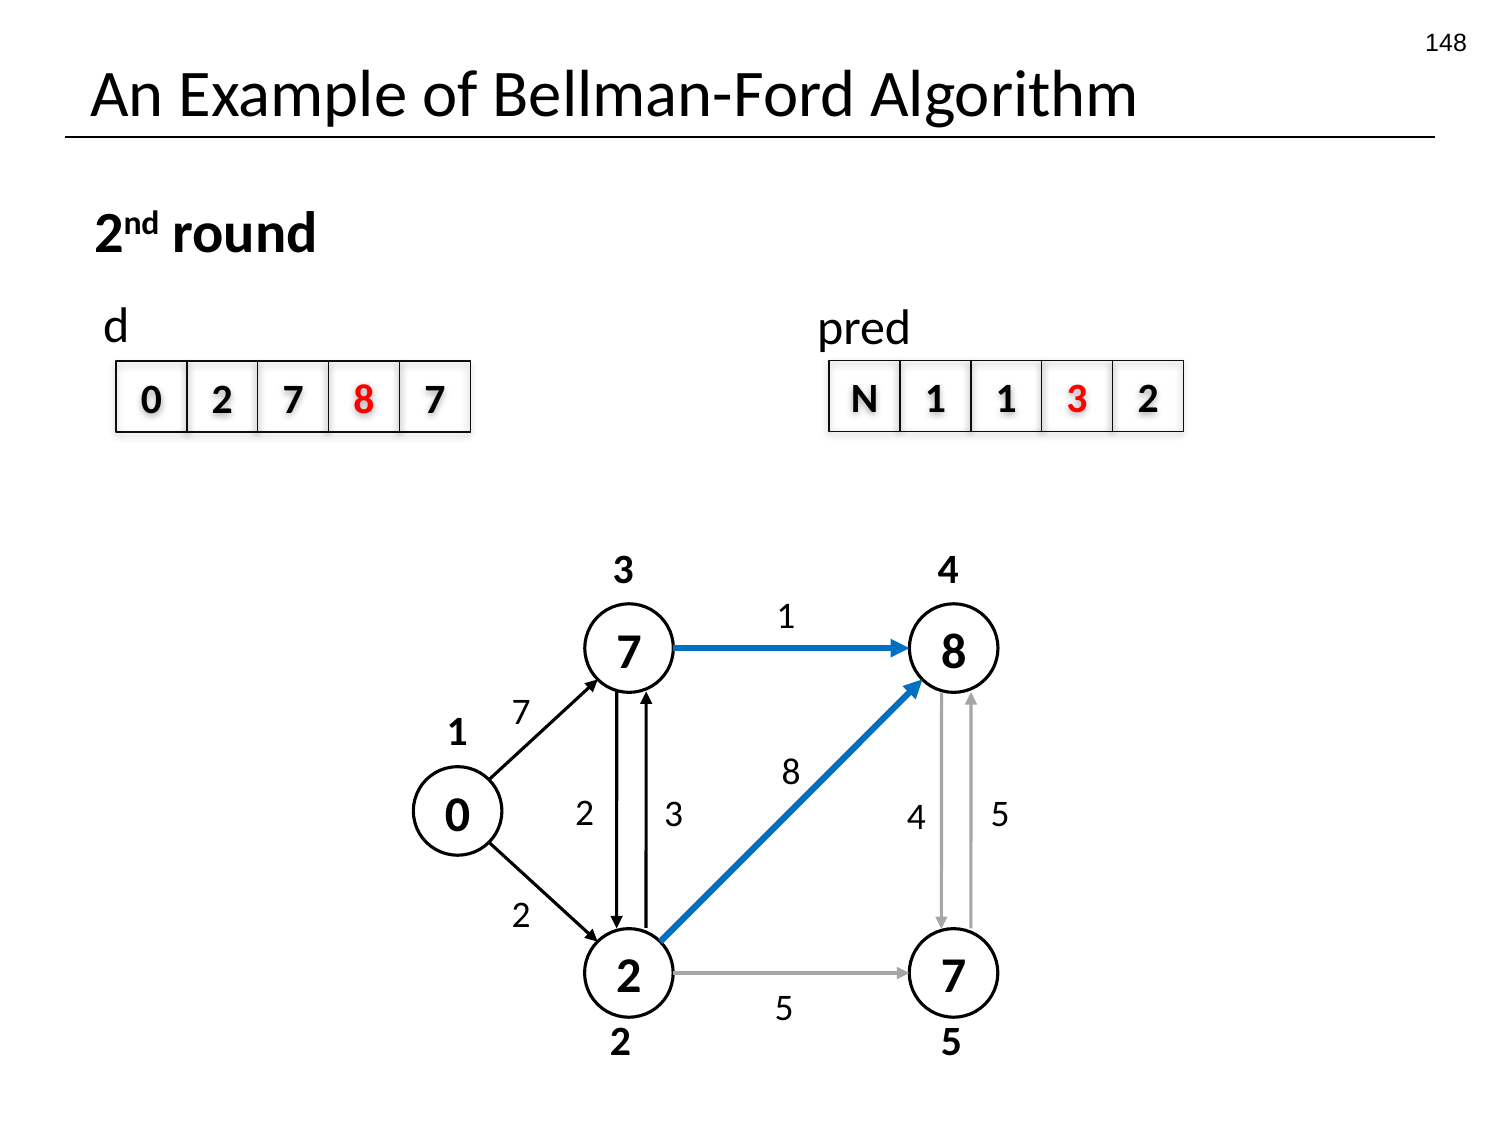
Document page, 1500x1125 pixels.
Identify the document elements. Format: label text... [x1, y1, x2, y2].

text_box pred [802, 286, 927, 362]
text_box d [88, 285, 145, 360]
text_box 7 [584, 603, 674, 693]
text_box 0 [115, 360, 186, 433]
text_box 3 [597, 534, 649, 599]
text_box 3 [1041, 360, 1111, 432]
text_box 1 [761, 584, 811, 644]
title An Example of Bellman-Ford Algorithm [75, 20, 1425, 138]
text_box 1 [899, 360, 969, 432]
text_box 2 [186, 360, 257, 433]
text_box 5 [975, 781, 1025, 842]
text_box 1 [431, 696, 483, 762]
text_box 0 [413, 766, 502, 856]
text_box 2 [595, 1006, 647, 1072]
text_box 4 [922, 534, 974, 599]
text_box 5 [926, 1006, 978, 1072]
text_box 8 [328, 360, 399, 433]
text_box 2 [560, 780, 609, 840]
text_box 2nd round [79, 186, 333, 272]
text_box 5 [759, 980, 809, 1036]
text_box 1 [970, 360, 1040, 432]
text_box 7 [909, 928, 998, 1010]
text_box 2 [584, 928, 674, 1014]
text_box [659, 679, 923, 942]
text_box 2 [1112, 360, 1184, 432]
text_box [488, 679, 598, 780]
text_box N [828, 362, 896, 432]
slide_number 148 [1131, 18, 1483, 62]
text_box 7 [257, 360, 328, 433]
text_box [488, 842, 598, 942]
text_box 8 [909, 603, 998, 693]
text_box 7 [399, 360, 471, 433]
text_box 4 [927, 784, 937, 845]
